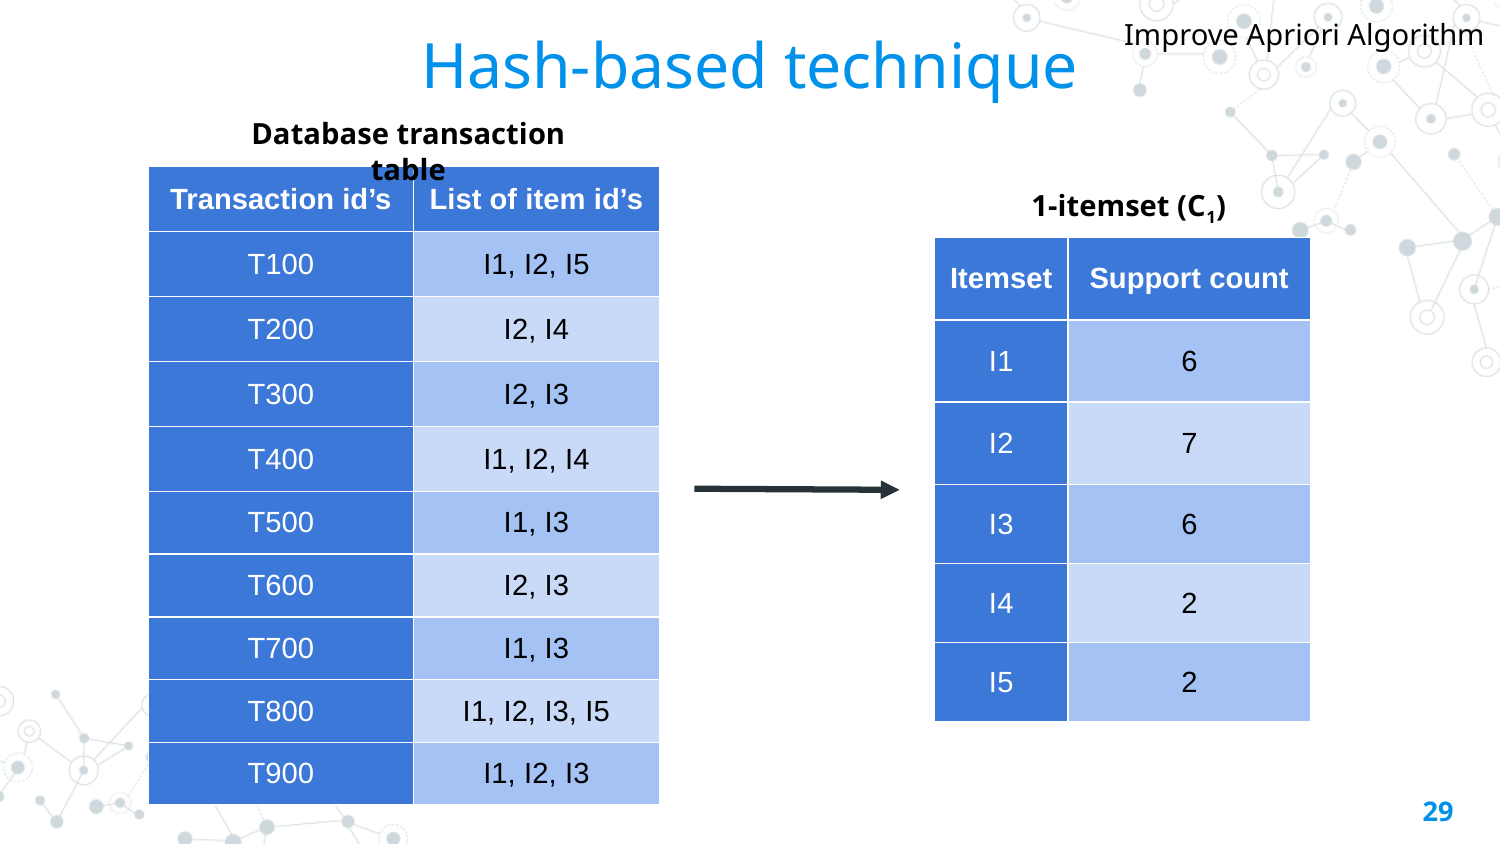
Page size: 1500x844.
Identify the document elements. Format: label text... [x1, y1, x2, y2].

table_cell T900 [149, 743, 413, 804]
table_cell T600 [149, 555, 413, 616]
table_cell I3 [935, 485, 1067, 563]
table_cell T100 [149, 232, 413, 296]
table_cell T400 [149, 427, 413, 491]
table_cell I1, I2, I3, I5 [414, 680, 659, 742]
table_cell 7 [1069, 403, 1310, 484]
slide_number ‹#› [1378, 779, 1469, 844]
text_box 1-itemset (C1) [934, 171, 1324, 242]
table_cell T300 [149, 362, 413, 426]
text_box Database transaction table [214, 100, 603, 201]
title Hash-based technique [128, 1, 1372, 117]
table_cell 2 [1069, 643, 1310, 721]
table_header Support count [1069, 242, 1310, 319]
table_cell I1, I2, I5 [414, 232, 659, 296]
table_header Itemset [935, 242, 1067, 319]
table_cell T200 [149, 297, 413, 361]
table_cell T800 [149, 680, 413, 742]
table_cell T700 [149, 618, 413, 679]
table_header List of item id’s [414, 167, 659, 231]
table_cell I1, I3 [414, 492, 659, 553]
table_cell 2 [1069, 564, 1310, 642]
table_cell T500 [149, 492, 413, 553]
text_box Improve Apriori Algorithm [1091, 1, 1500, 67]
table_cell I1 [935, 321, 1067, 401]
table_cell 6 [1069, 485, 1310, 563]
table_cell I2, I4 [414, 297, 659, 361]
table_cell I2, I3 [414, 362, 659, 426]
table_cell 6 [1069, 321, 1310, 401]
table_header Transaction id’s [149, 167, 413, 231]
table_cell I2 [935, 403, 1067, 484]
table_cell I5 [935, 643, 1067, 721]
table_cell I1, I3 [414, 618, 659, 679]
table_cell I2, I3 [414, 555, 659, 616]
table_cell I4 [935, 564, 1067, 642]
picture [0, 0, 1500, 844]
table_cell I1, I2, I3 [414, 743, 659, 804]
table_cell I1, I2, I4 [414, 427, 659, 491]
